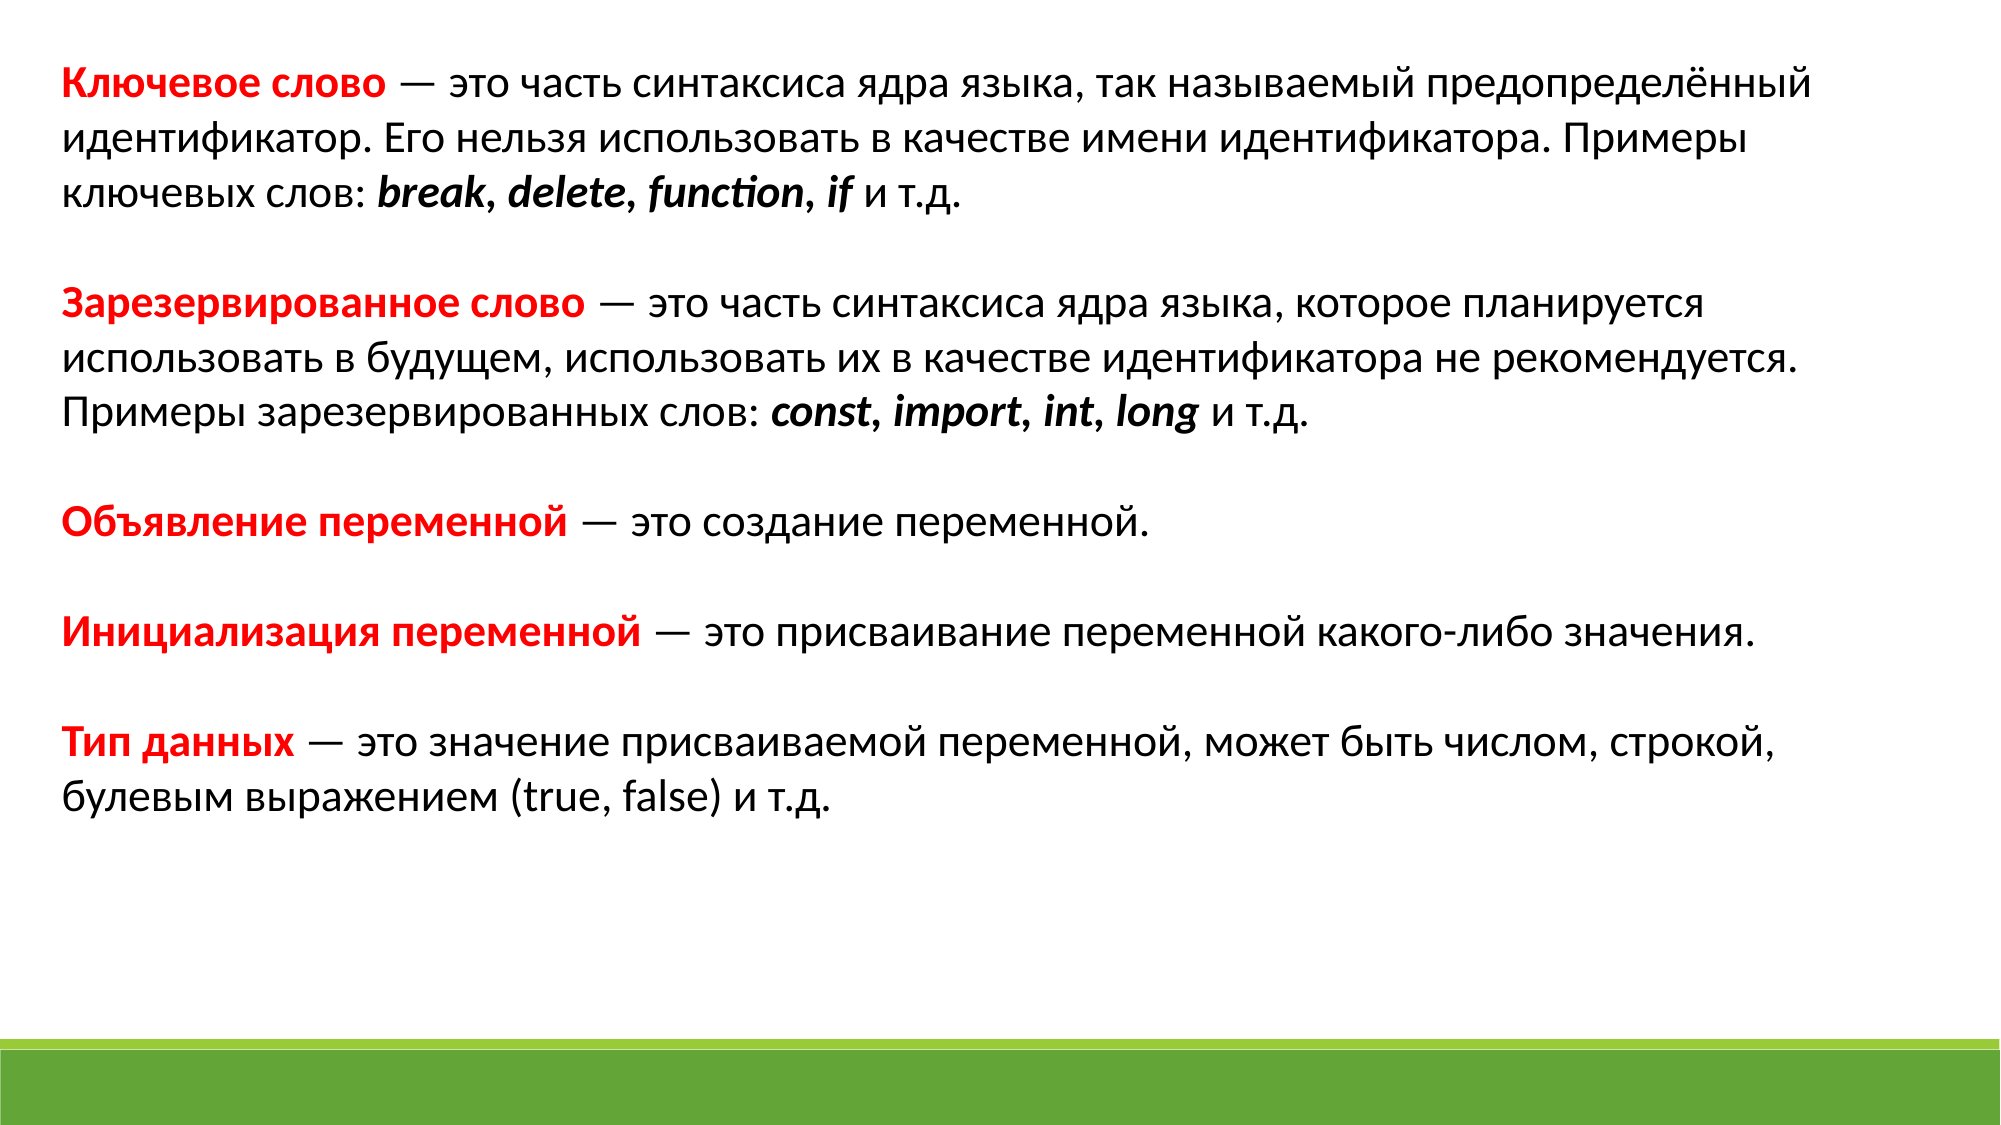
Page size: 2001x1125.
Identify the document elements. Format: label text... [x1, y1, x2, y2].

text_box Ключевое слово — это часть синтаксиса ядра языка, так называемый предопределённый идентификатор. Его нельзя использовать в качестве имени идентификатора. Примеры ключевых слов: break, delete, function, if и т.д. Зарезервированное слово — это часть синтаксиса ядра языка, которое планируется использовать в будущем, использовать их в качестве идентификатора не рекомендуется. Примеры зарезервированных слов: const, import, int, long и т.д. Объявление переменной — это создание переменной. Инициализация переменной — это присваивание переменной какого-либо значения. Тип данных — это значение присваиваемой переменной, может быть числом, строкой, булевым выражением (true, false) и т.д. [46, 43, 1904, 829]
